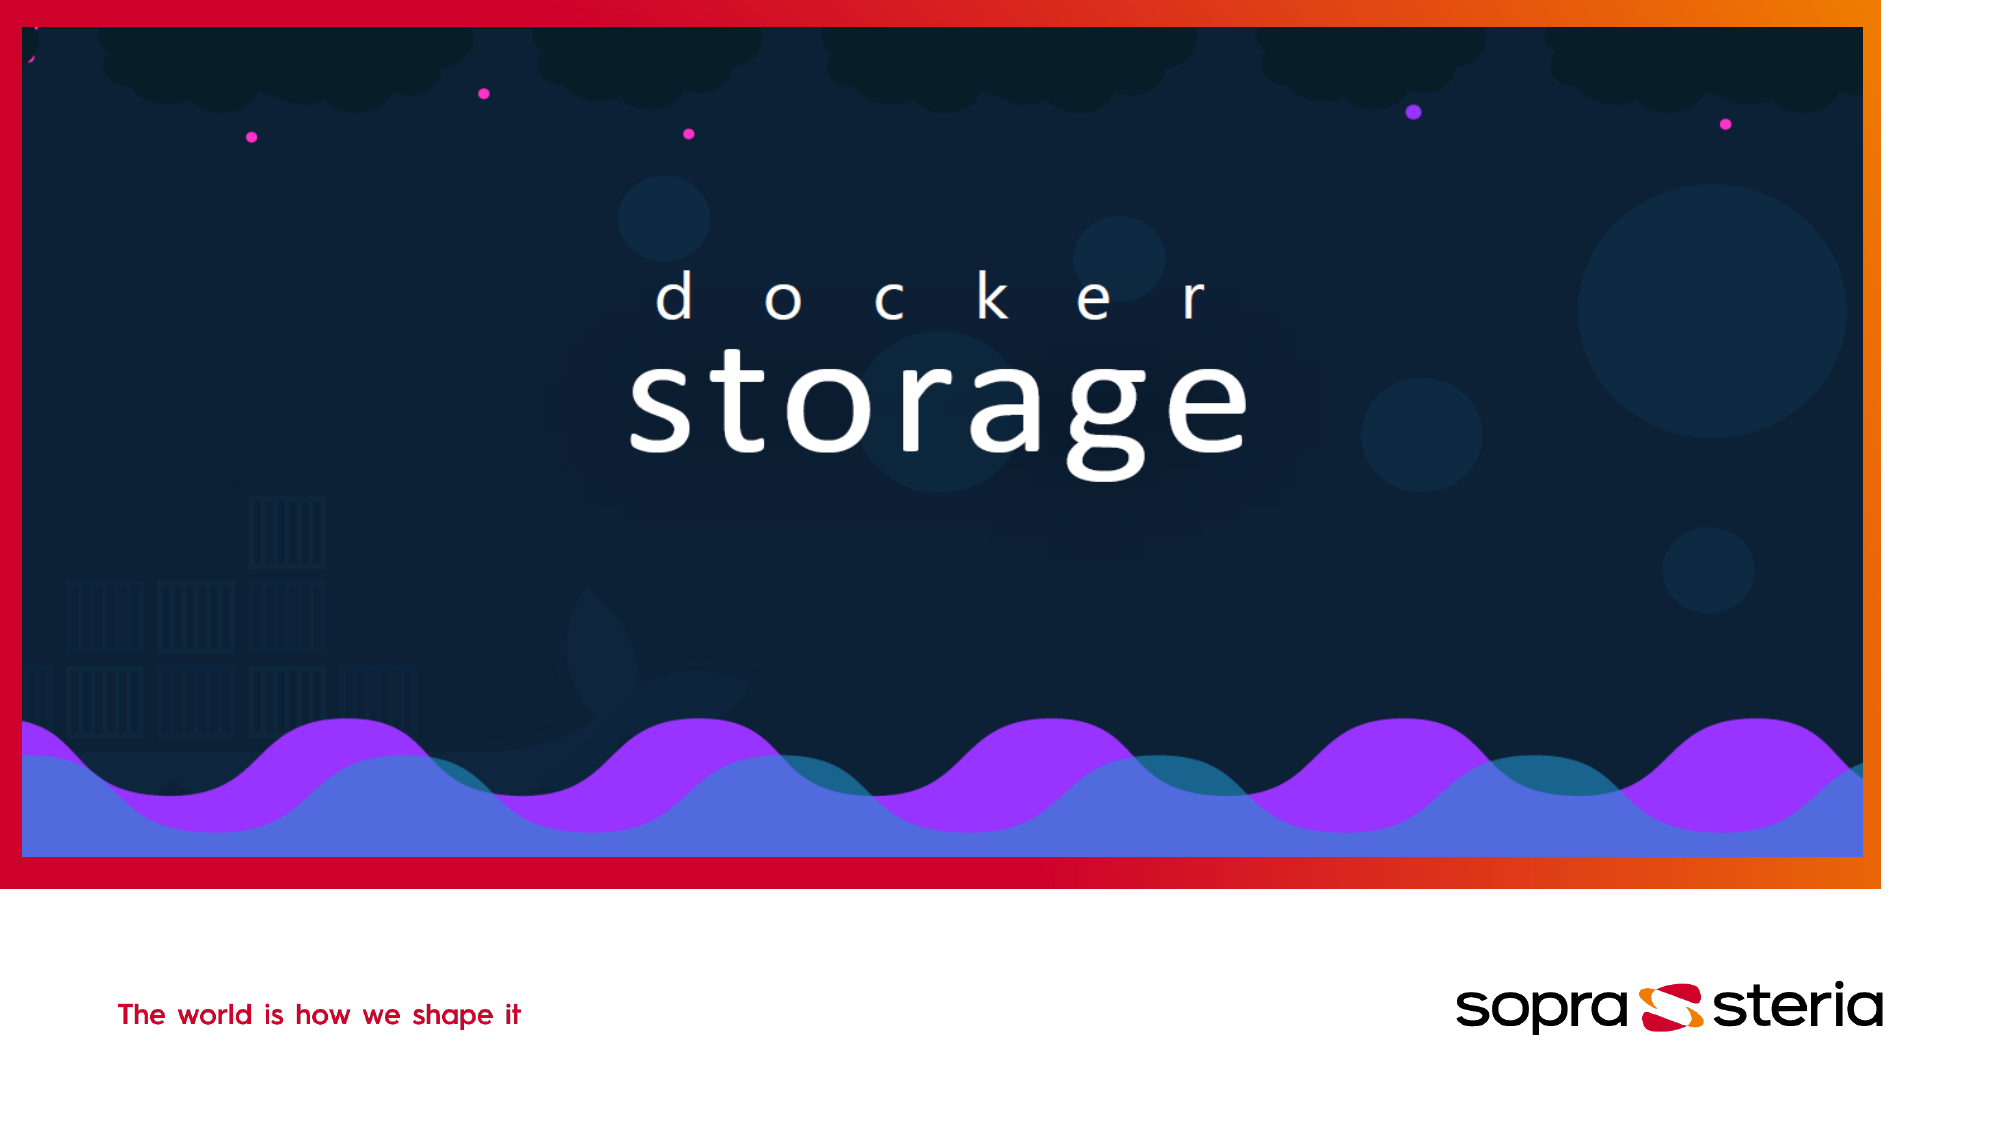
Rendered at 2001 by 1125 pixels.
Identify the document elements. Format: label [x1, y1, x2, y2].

picture [100, 987, 545, 1049]
picture [1423, 946, 1915, 1069]
picture [0, 0, 1881, 889]
